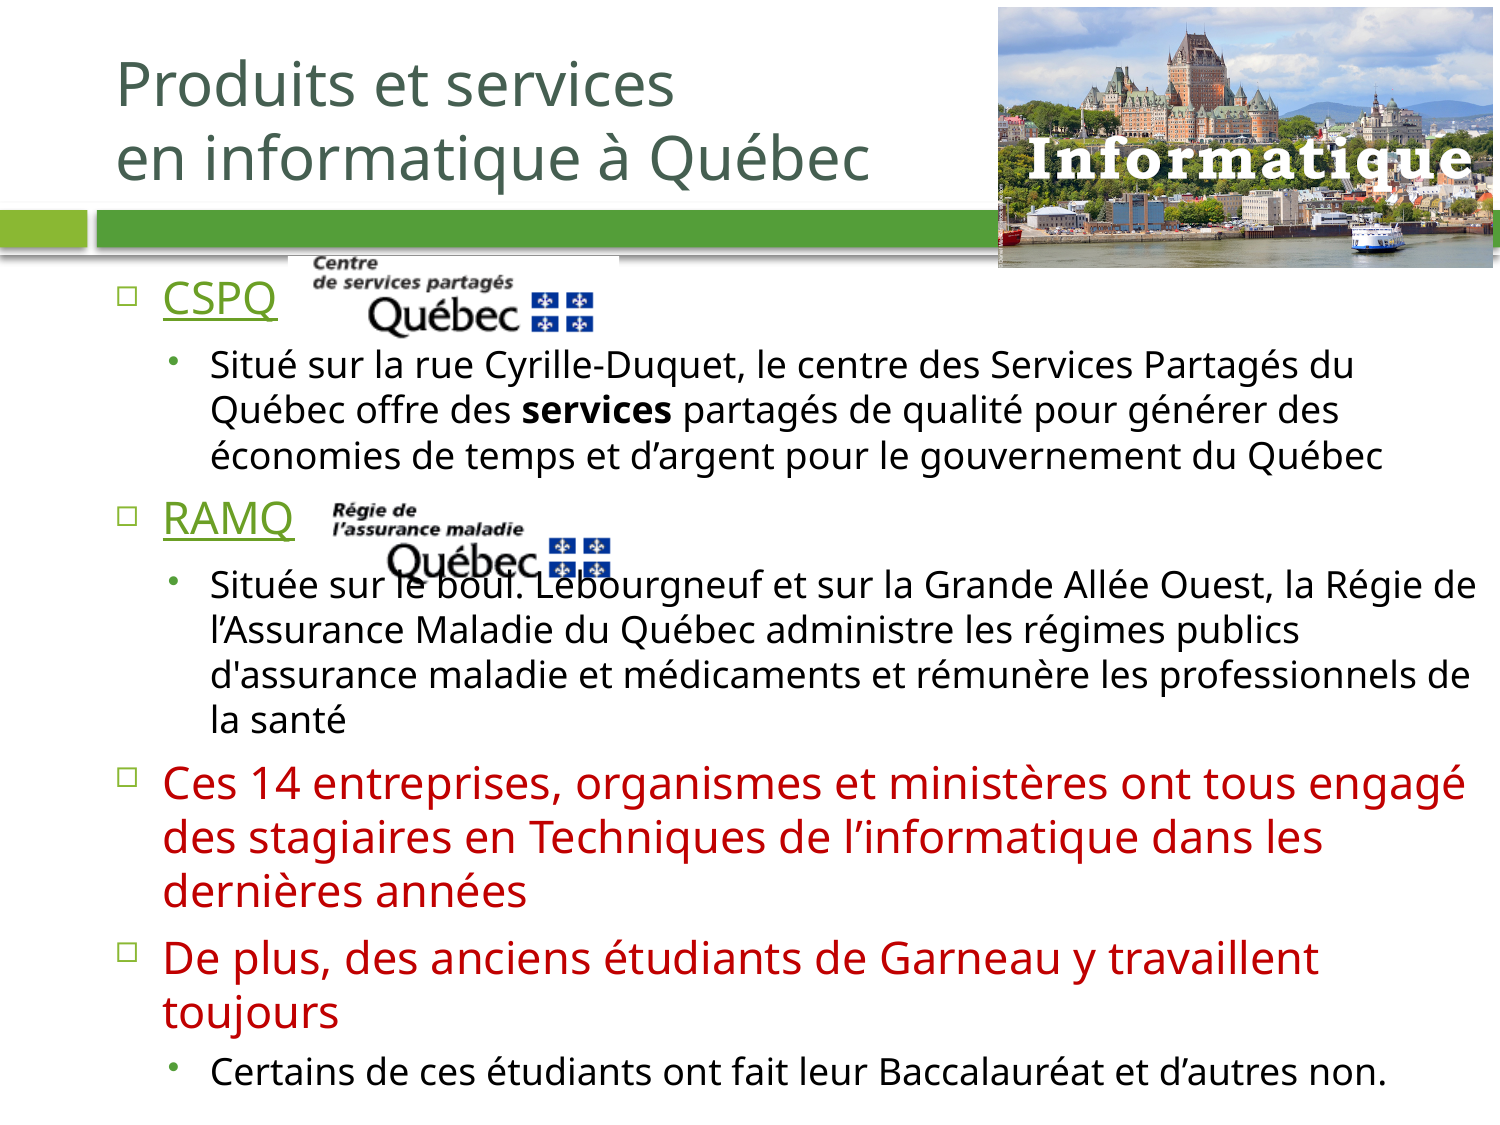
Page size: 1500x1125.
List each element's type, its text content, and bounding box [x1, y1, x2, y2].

picture [331, 488, 638, 596]
picture [287, 256, 620, 359]
title Produits et services en informatique à Québec [100, 37, 991, 200]
list CSPQ Situé sur la rue Cyrille-Duquet, le centre des Services Partagés du Québec offre des services partagés de qualité pour générer des économies de temps et d’argent pour le gouvernement du Québec RAMQ Située sur le boul. Lebourgneuf et sur la Grande Allée Ouest, la Régie de l’Assurance Maladie du Québec administre les régimes publics d'assurance maladie et médicaments et rémunère les professionnels de la santé Ces 14 entreprises, organismes et ministères ont tous engagé des stagiaires en Techniques de l’informatique dans les dernières années De plus, des anciens étudiants de Garneau y travaillent toujours Certains de ces étudiants ont fait leur Baccalauréat et d’autres non. [100, 262, 1500, 1118]
picture [997, 6, 1493, 268]
